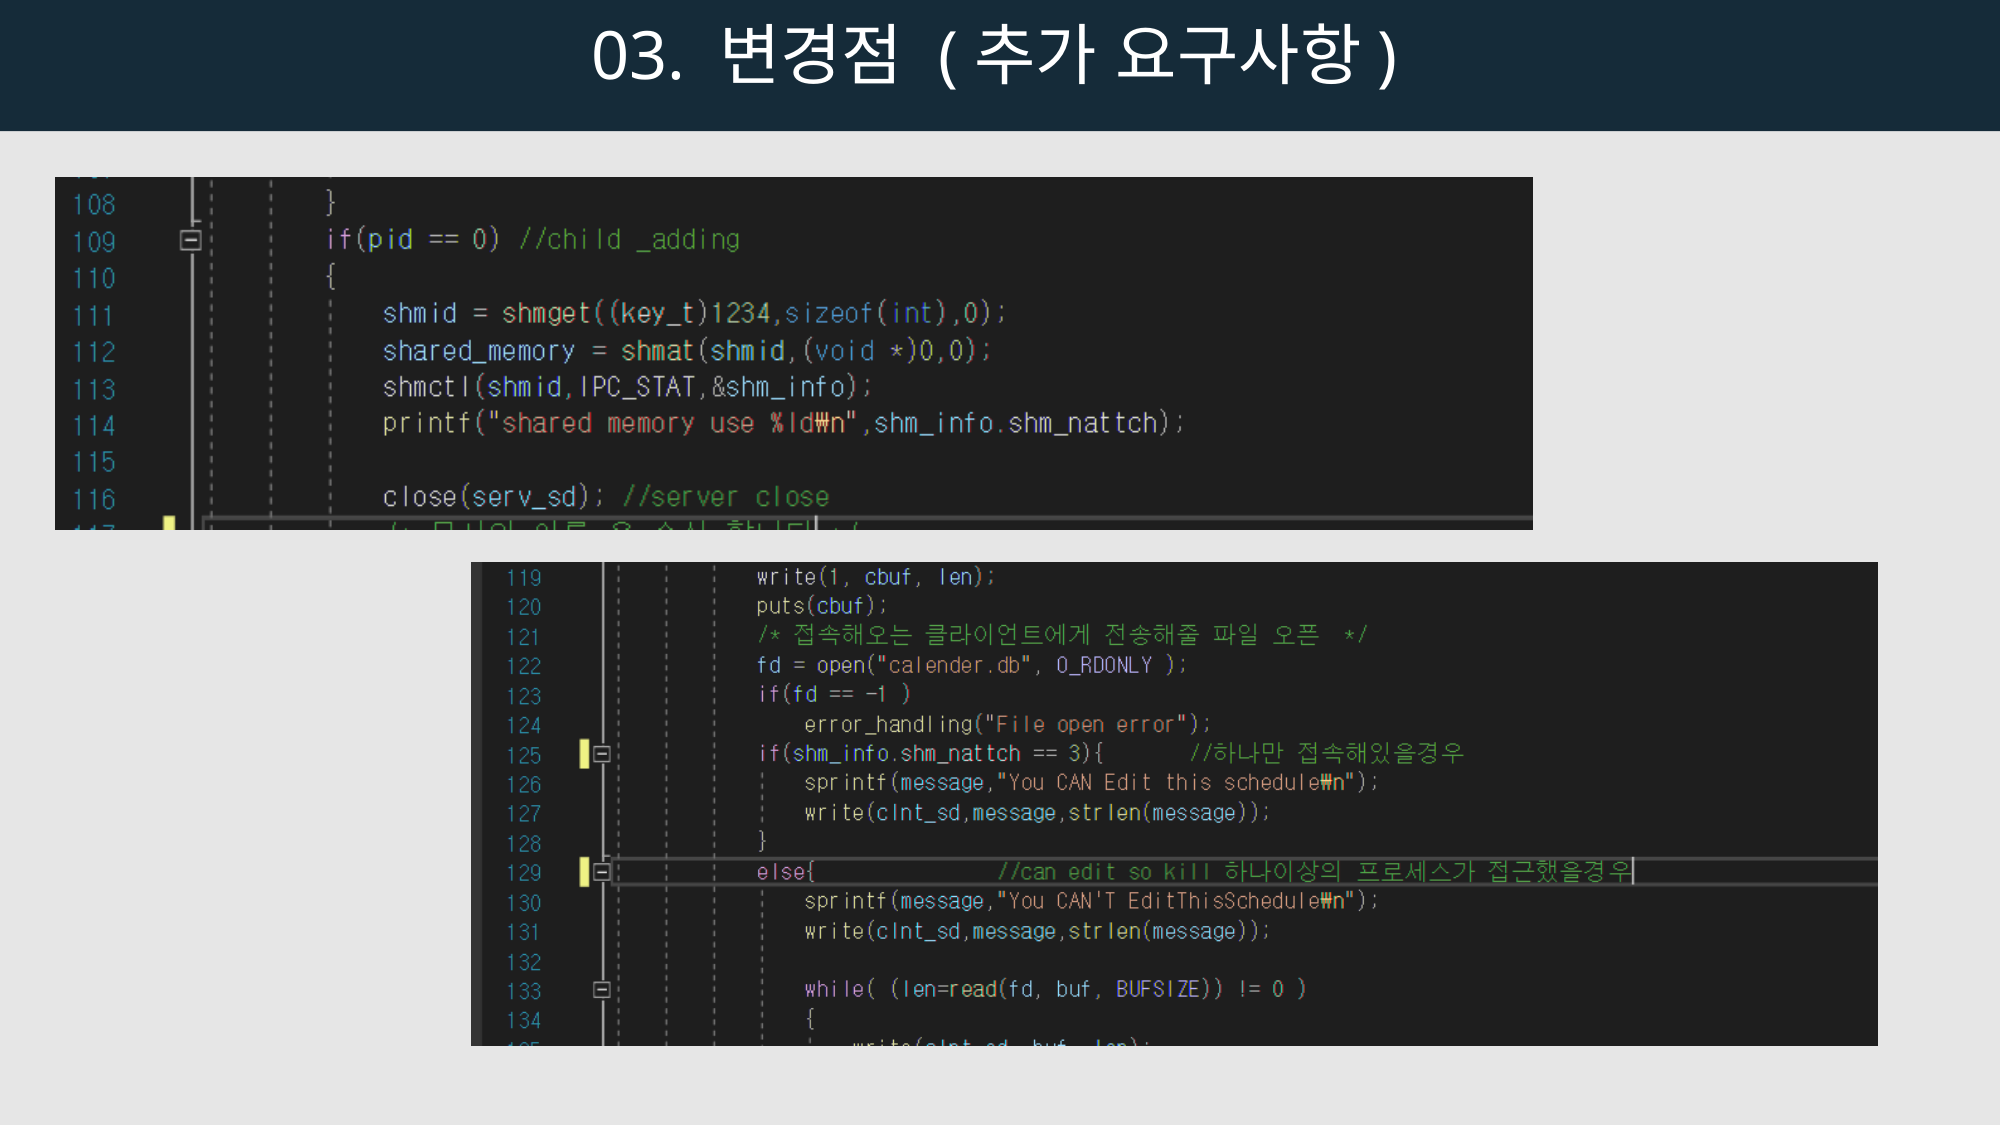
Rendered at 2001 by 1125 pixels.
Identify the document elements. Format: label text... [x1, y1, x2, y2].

text_box 03. 변경점 (추가 요구사항) [576, 5, 1413, 101]
picture [471, 562, 1878, 1046]
picture [55, 177, 1533, 530]
text_box [0, 0, 2000, 132]
